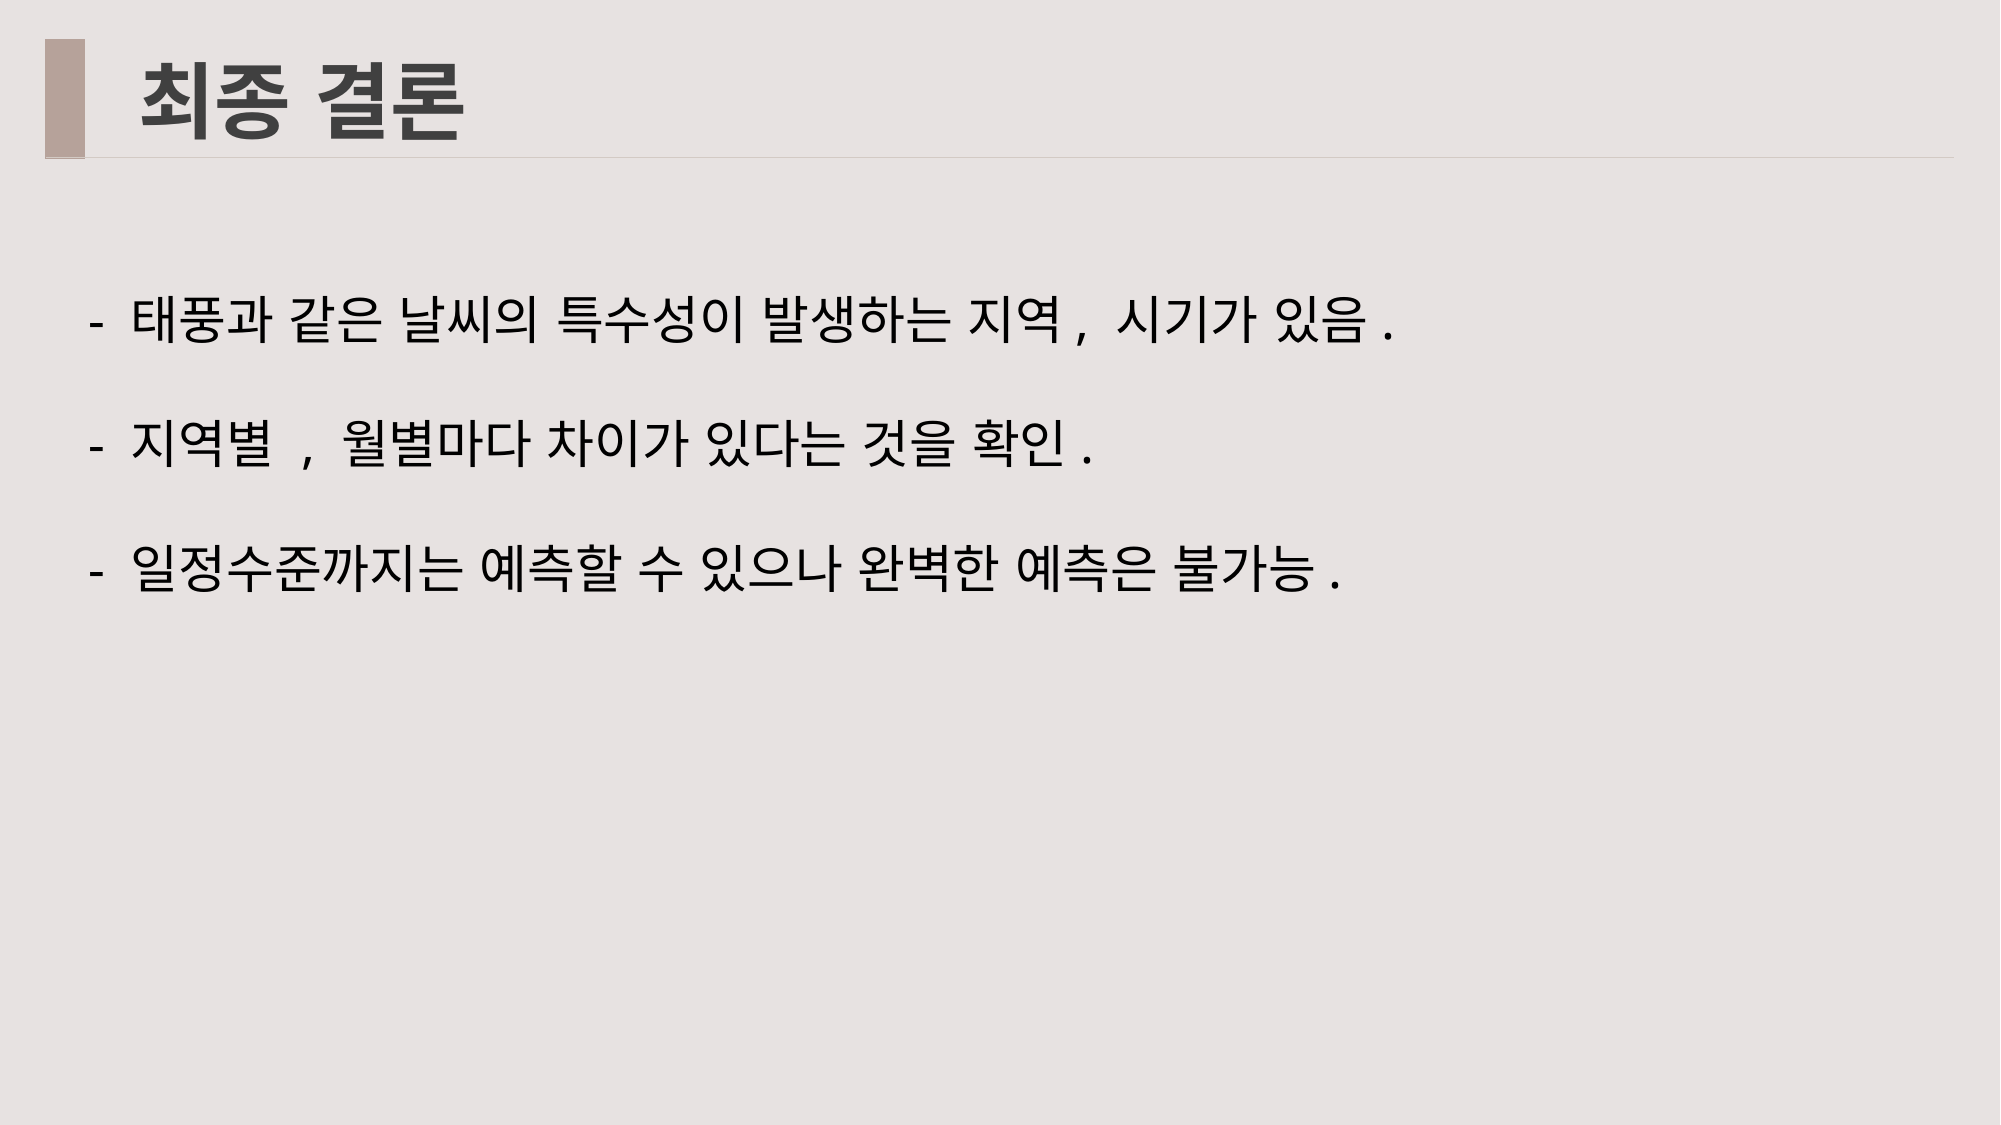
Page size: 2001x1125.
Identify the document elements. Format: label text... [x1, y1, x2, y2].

text_box - 태풍과 같은 날씨의 특수성이 발생하는 지역, 시기가 있음. - 지역별 , 월별마다 차이가 있다는 것을 확인. - 일정수준까지는 예측할 수 있으나 완벽한 예측은 불가능. [45, 216, 1955, 1105]
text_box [46, 39, 1954, 158]
